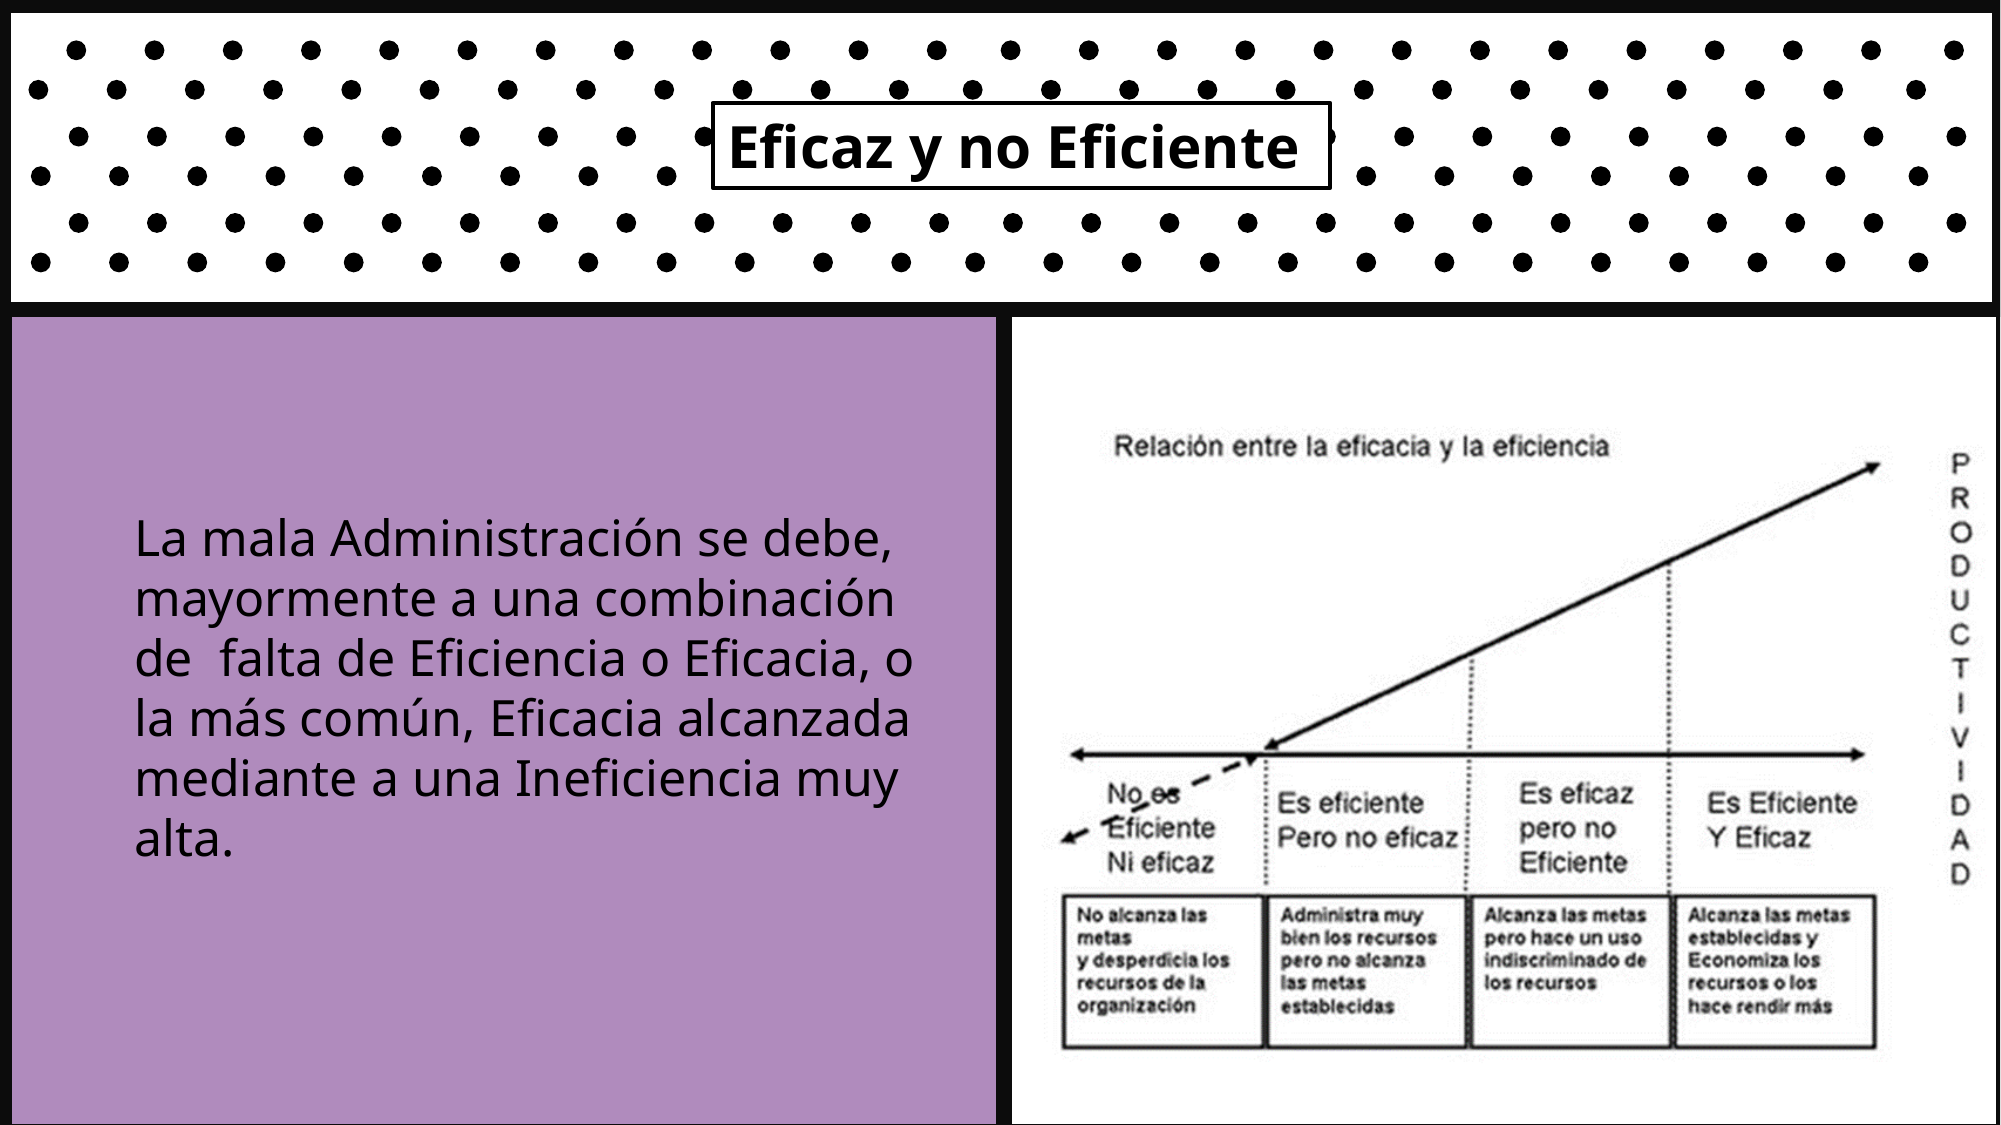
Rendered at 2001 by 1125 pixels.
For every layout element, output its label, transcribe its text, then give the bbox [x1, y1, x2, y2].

text_box La mala Administración se debe, mayormente a una combinación de falta de Eficiencia o Eficacia, o la más común, Eficacia alcanzada mediante a una Ineficiencia muy alta. [119, 498, 943, 874]
text_box Eficaz y no Eficiente [711, 101, 1332, 190]
picture [1023, 386, 1989, 1076]
